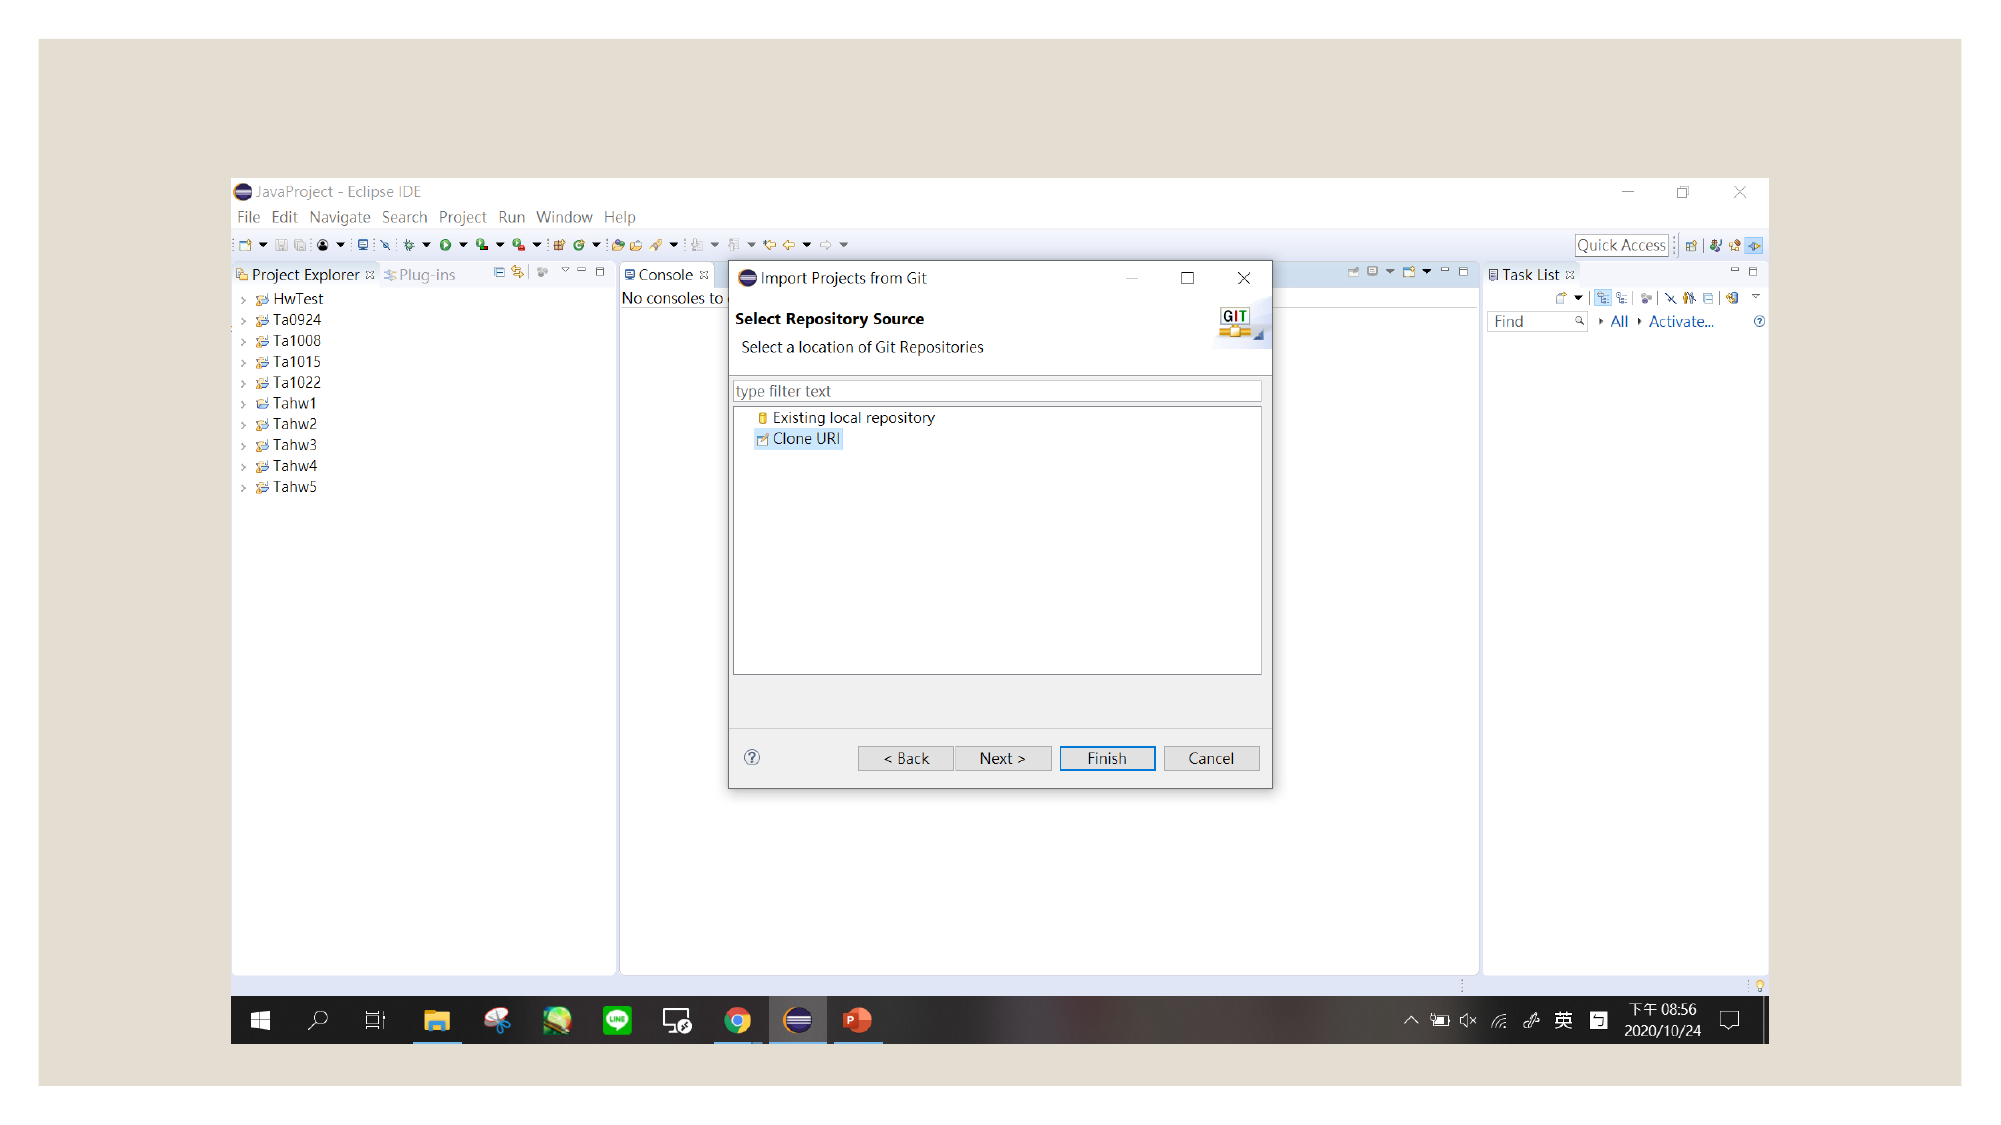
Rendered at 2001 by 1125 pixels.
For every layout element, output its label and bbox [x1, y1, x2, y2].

picture [231, 178, 1769, 1044]
